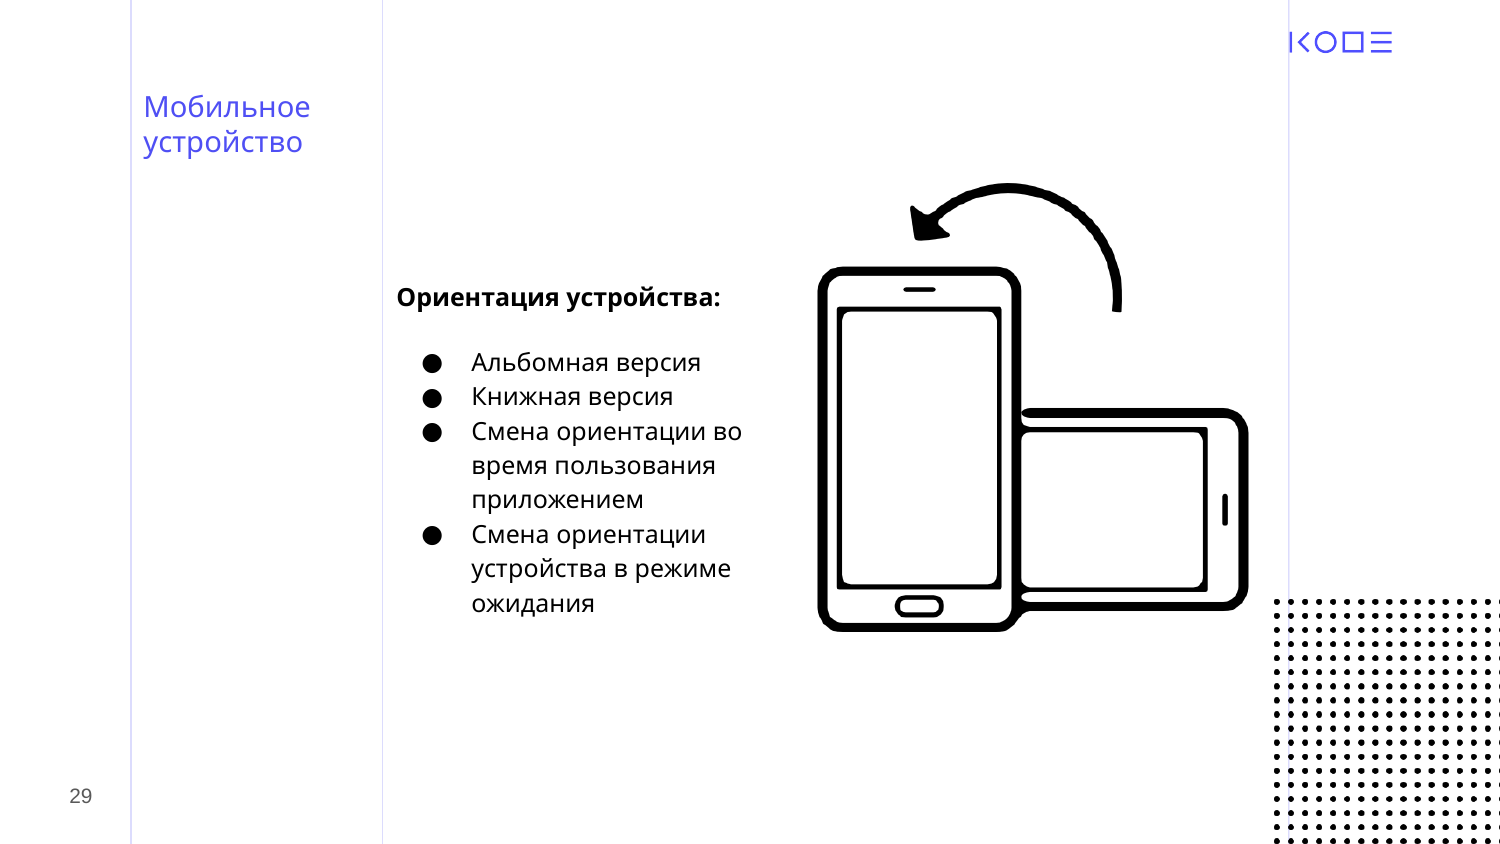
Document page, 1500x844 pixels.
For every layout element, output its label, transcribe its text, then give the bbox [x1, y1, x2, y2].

picture [0, 0, 1500, 844]
text_box Ориентация устройства: Альбомная версия Книжная версия Смена ориентации во время пользования приложением Смена ориентации устройства в режиме ожидания [381, 266, 780, 633]
slide_number ‹#› [17, 763, 108, 828]
title Мобильное устройство [128, 72, 382, 167]
